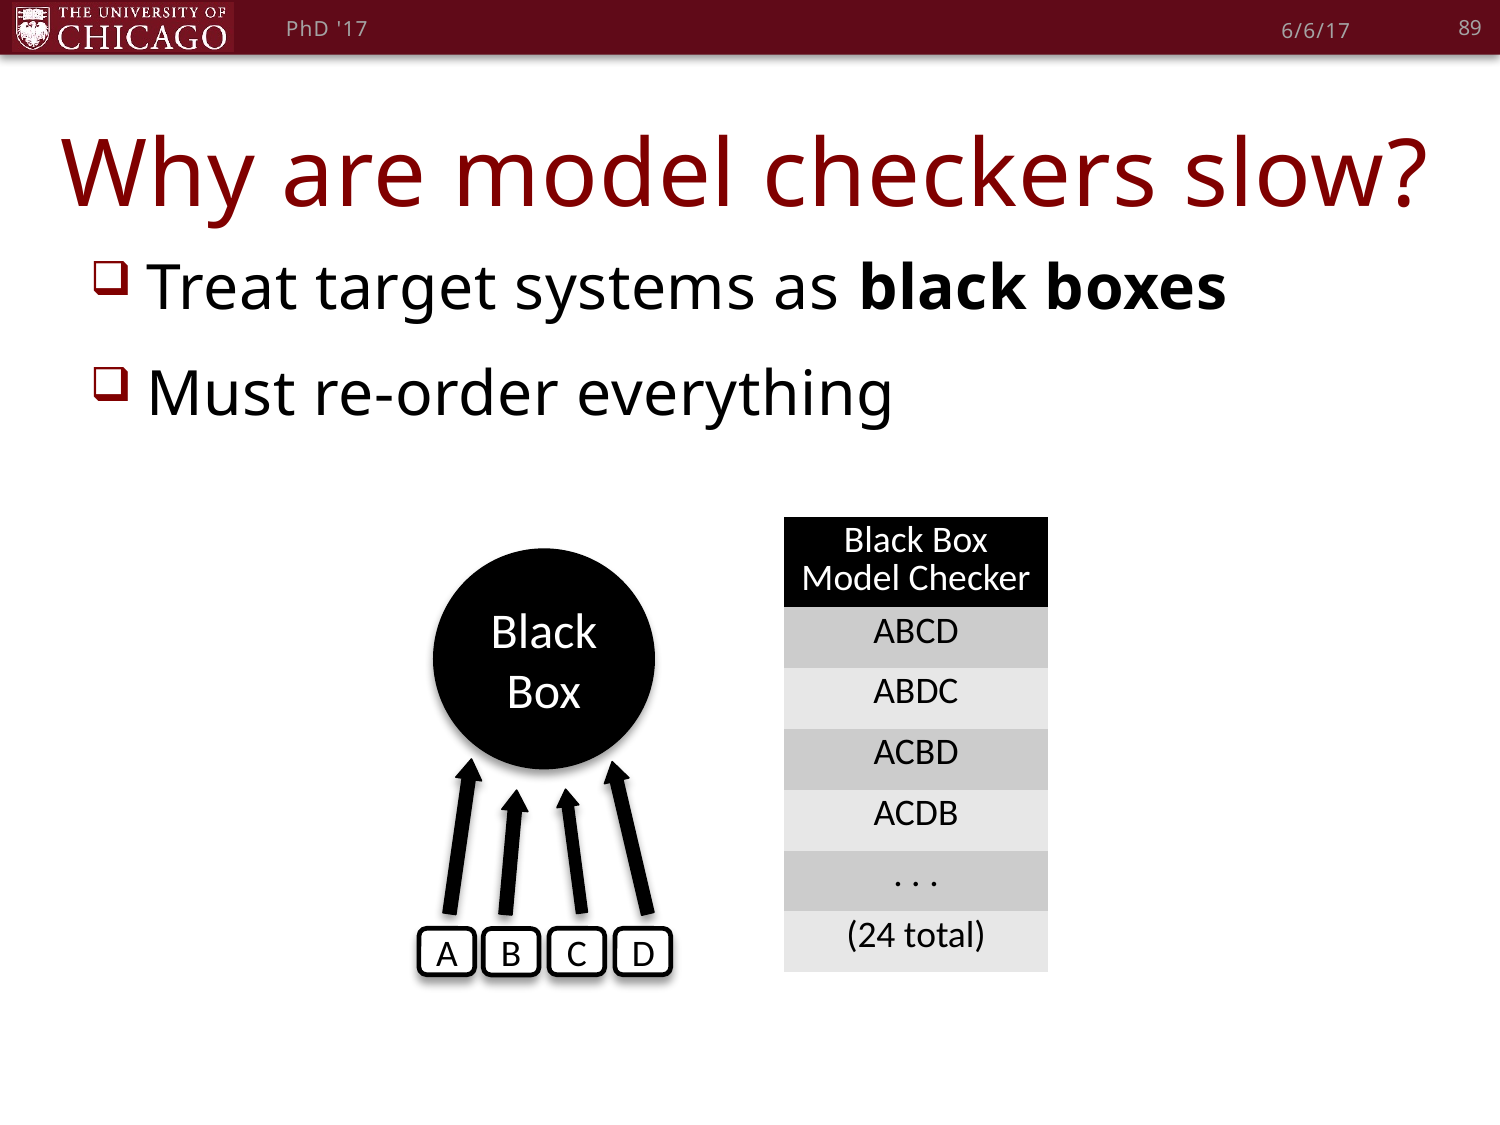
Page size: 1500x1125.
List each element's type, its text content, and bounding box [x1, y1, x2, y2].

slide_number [1096, 7, 1366, 52]
list Treat target systems as black boxes Must re-order everything [75, 239, 1425, 982]
text_box D [614, 927, 672, 976]
text_box [603, 760, 655, 916]
table_cell ABDC [784, 668, 1048, 729]
table_cell ACDB [784, 790, 1048, 851]
text_box B [482, 927, 540, 976]
text_box [556, 788, 589, 915]
text_box [498, 789, 529, 916]
footer PhD '17 [270, 7, 806, 52]
slide_number 89 [1365, 0, 1497, 59]
text_box A [418, 927, 476, 976]
table_cell ACBD [784, 729, 1048, 790]
table_cell (24 total) [784, 911, 1048, 972]
title Why are model checkers slow? [45, 45, 1460, 233]
text_box Black Box [432, 548, 655, 770]
text_box [442, 758, 483, 916]
table_header Black Box Model Checker [784, 517, 1048, 607]
text_box C [548, 927, 606, 976]
picture [12, 2, 234, 52]
table_cell ABCD [784, 607, 1048, 668]
table_cell . . . [784, 851, 1048, 911]
